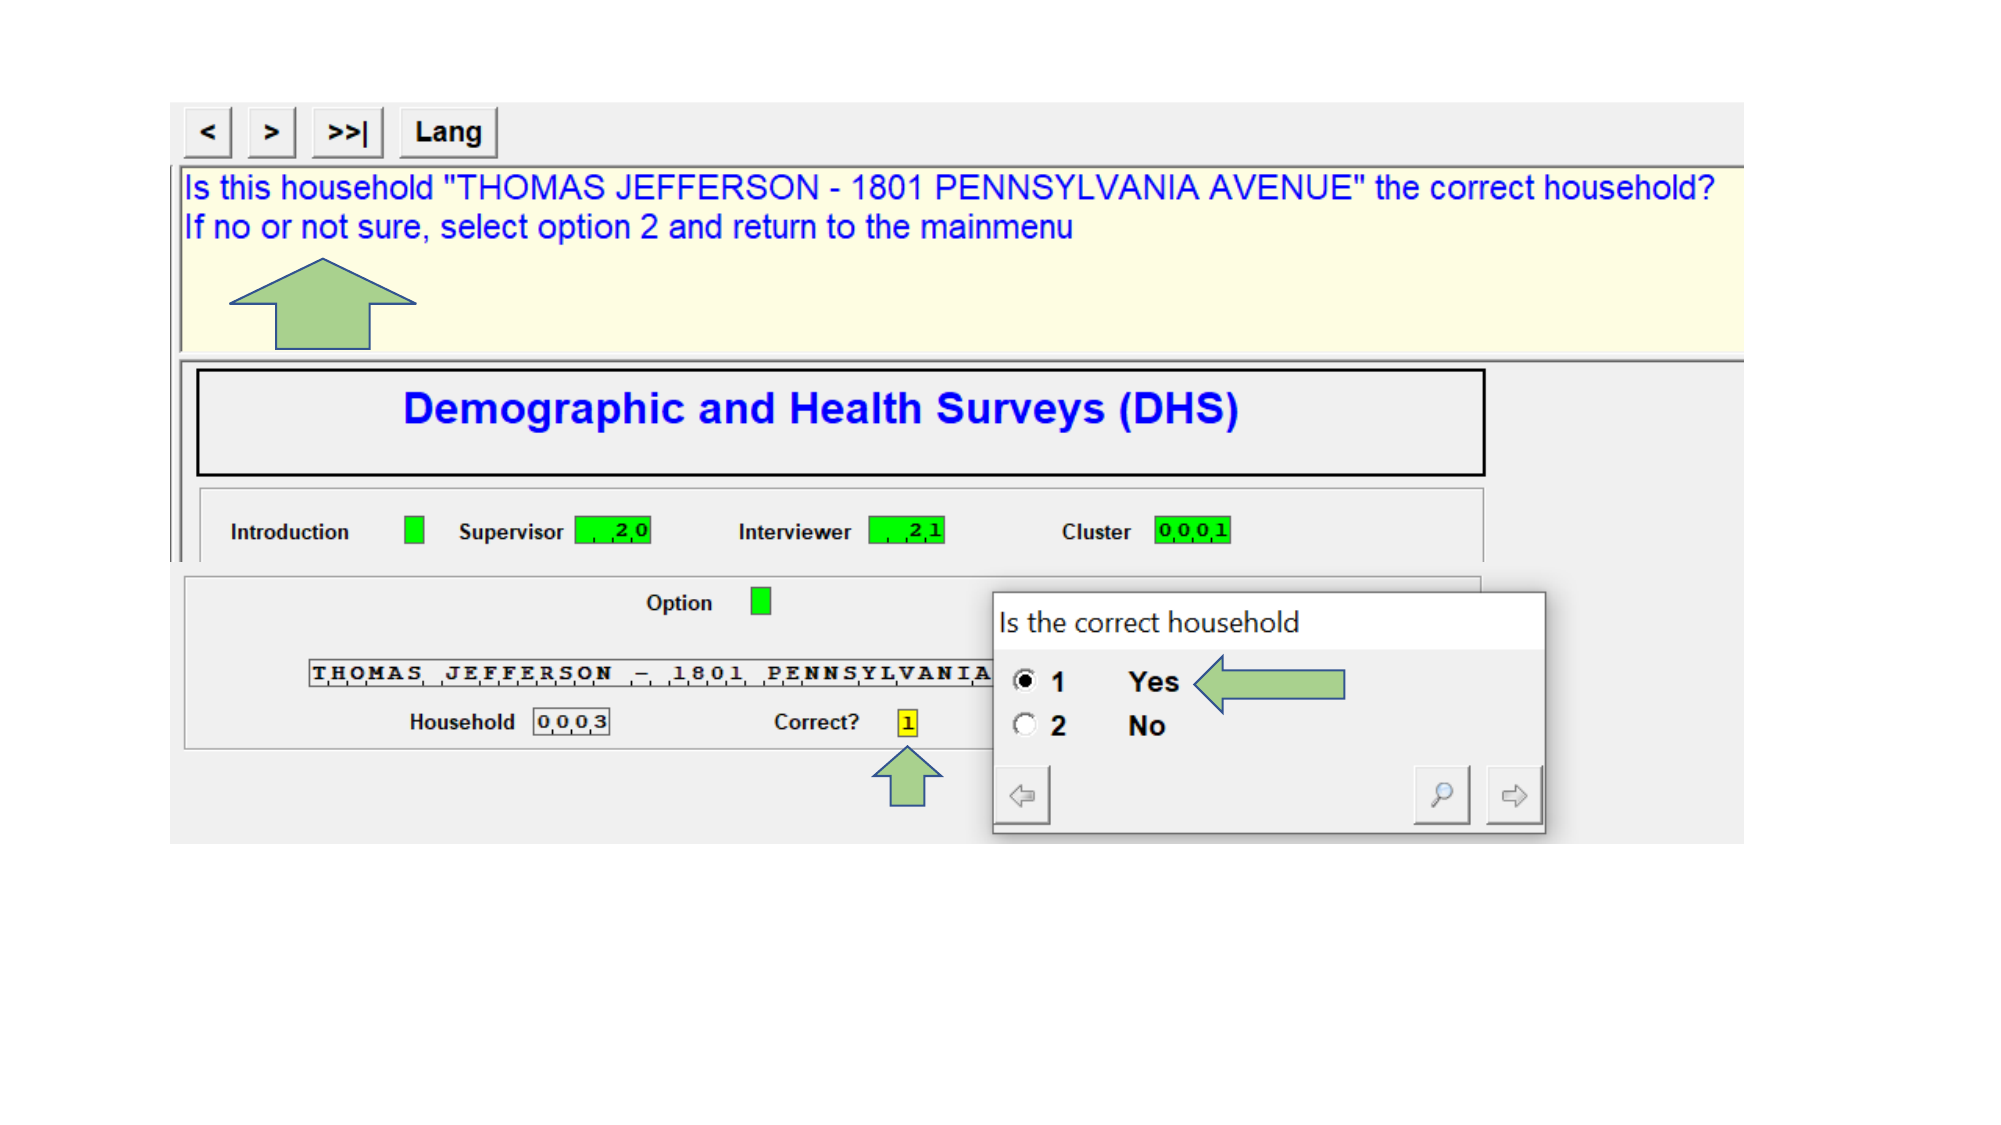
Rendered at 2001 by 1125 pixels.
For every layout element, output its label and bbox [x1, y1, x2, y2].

picture [170, 101, 1744, 844]
